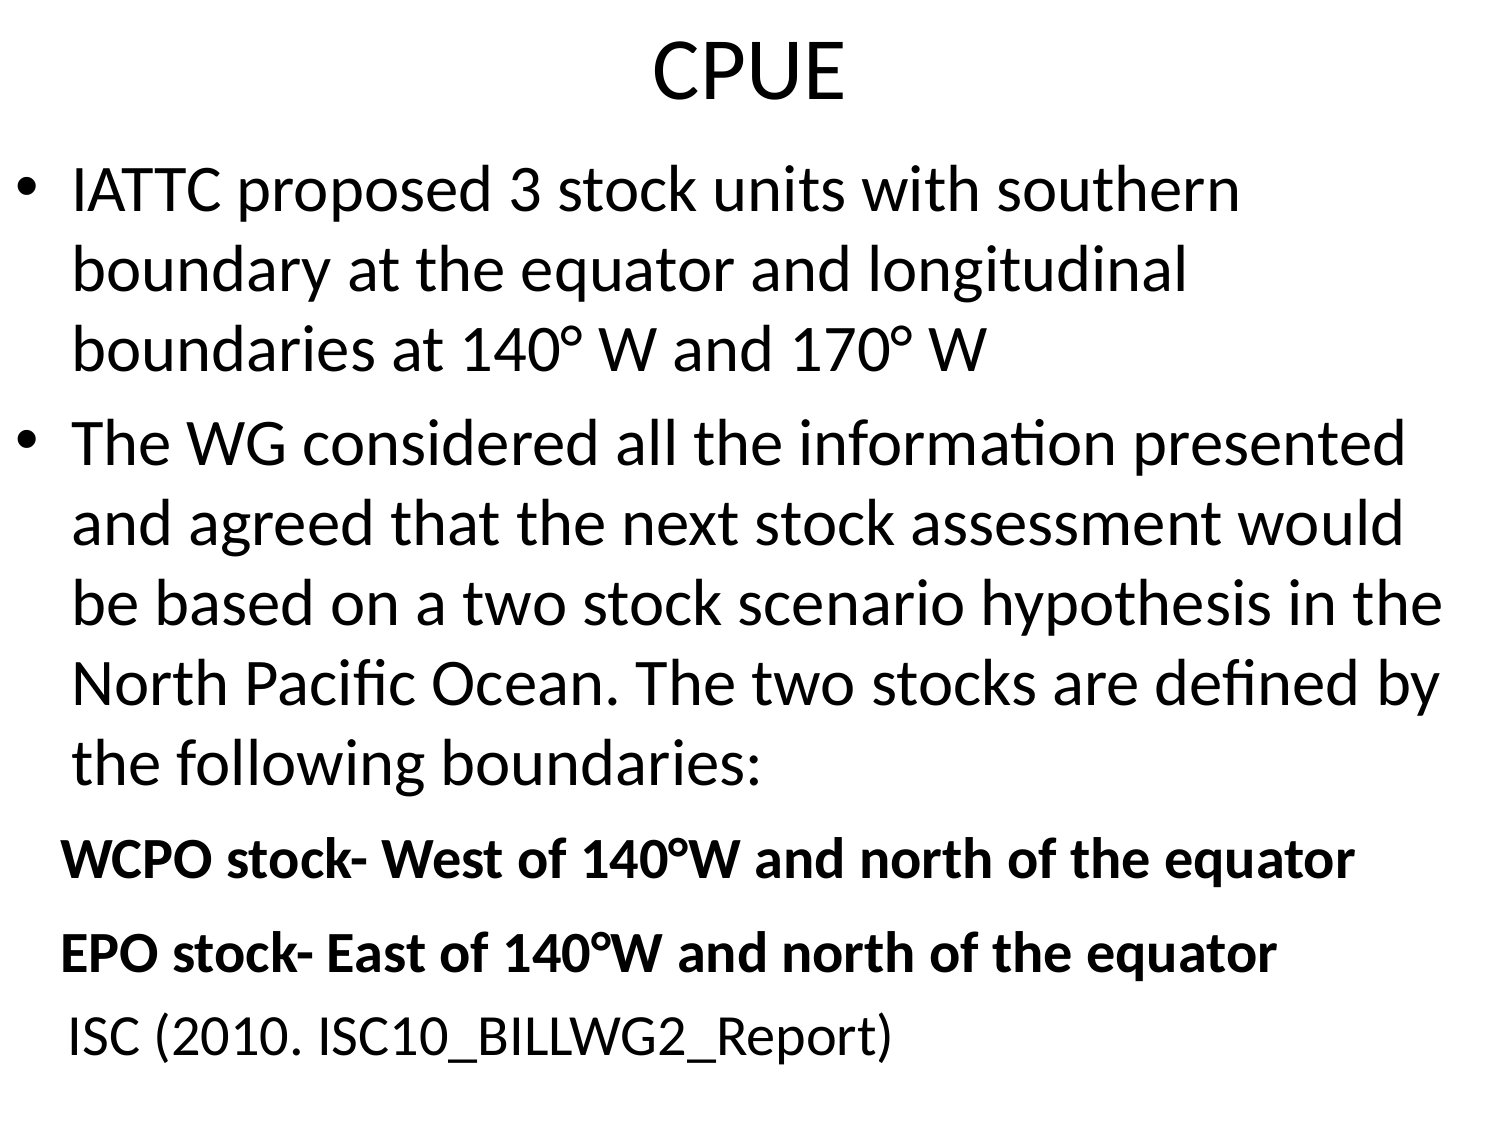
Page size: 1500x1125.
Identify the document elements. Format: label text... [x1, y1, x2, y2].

list IATTC proposed 3 stock units with southern boundary at the equator and longitudinal boundaries at 140° W and 170° W The WG considered all the information presented and agreed that the next stock assessment would be based on a two stock scenario hypothesis in the North Pacific Ocean. The two stocks are defined by the following boundaries: WCPO stock- West of 140°W and north of the equator EPO stock- East of 140°W and north of the equator ISC (2010. ISC10_BILLWG2_Report) [0, 137, 1500, 1125]
title CPUE [75, 2, 1425, 125]
